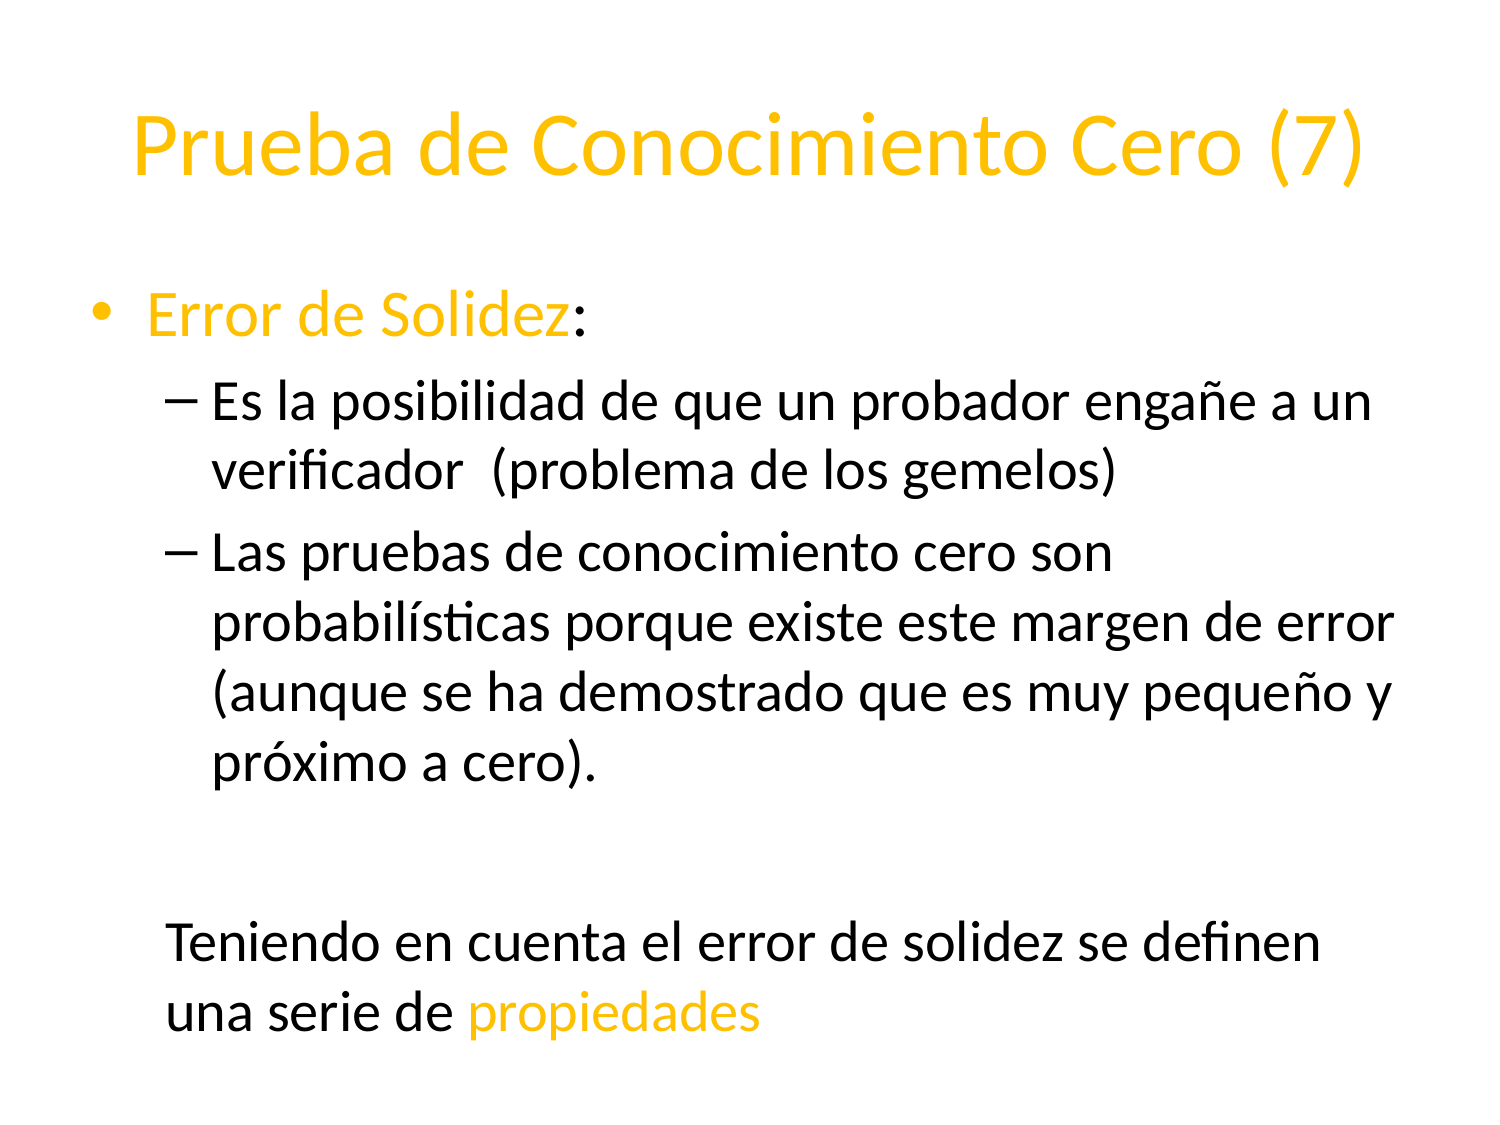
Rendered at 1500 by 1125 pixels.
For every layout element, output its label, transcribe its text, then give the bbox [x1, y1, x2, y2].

list Error de Solidez: Es la posibilidad de que un probador engañe a un verificador (problema de los gemelos) Las pruebas de conocimiento cero son probabilísticas porque existe este margen de error (aunque se ha demostrado que es muy pequeño y próximo a cero). Teniendo en cuenta el error de solidez se definen una serie de propiedades [75, 262, 1425, 1106]
title Prueba de Conocimiento Cero (7) [75, 45, 1425, 233]
